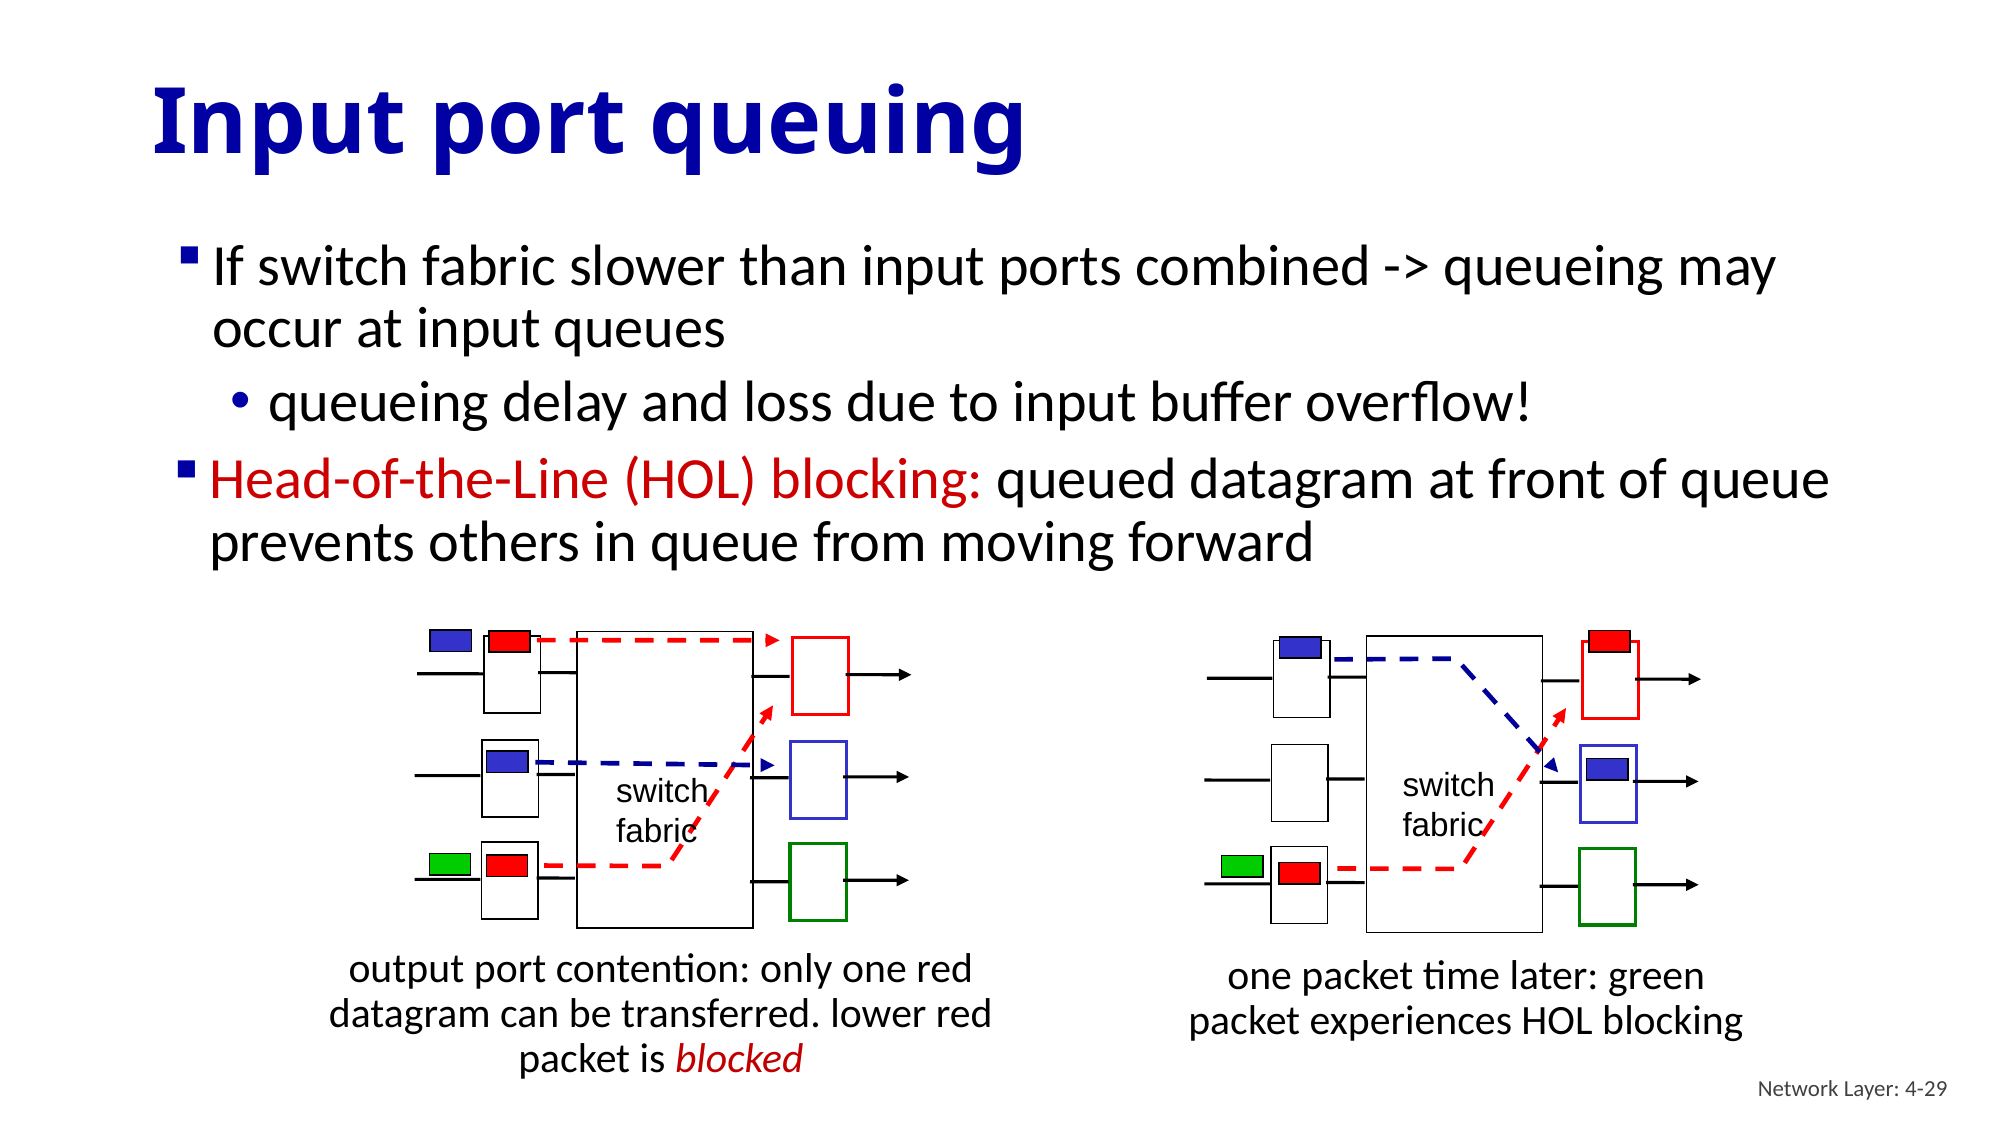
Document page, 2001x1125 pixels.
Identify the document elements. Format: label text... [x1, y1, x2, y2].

text_box Head-of-the-Line (HOL) blocking: queued datagram at front of queue prevents others in queue from moving forward [137, 441, 1862, 603]
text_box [1171, 630, 1761, 1051]
text_box Network Layer: 4-29 [1512, 1056, 1963, 1117]
text_box If switch fabric slower than input ports combined -> queueing may occur at input queues queueing delay and loss due to input buffer overflow! [139, 227, 1865, 450]
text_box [414, 629, 912, 929]
text_box output port contention: only one red datagram can be transferred. lower red packet is blocked [295, 939, 1027, 1090]
text_box Input port queuing [137, 50, 1863, 198]
